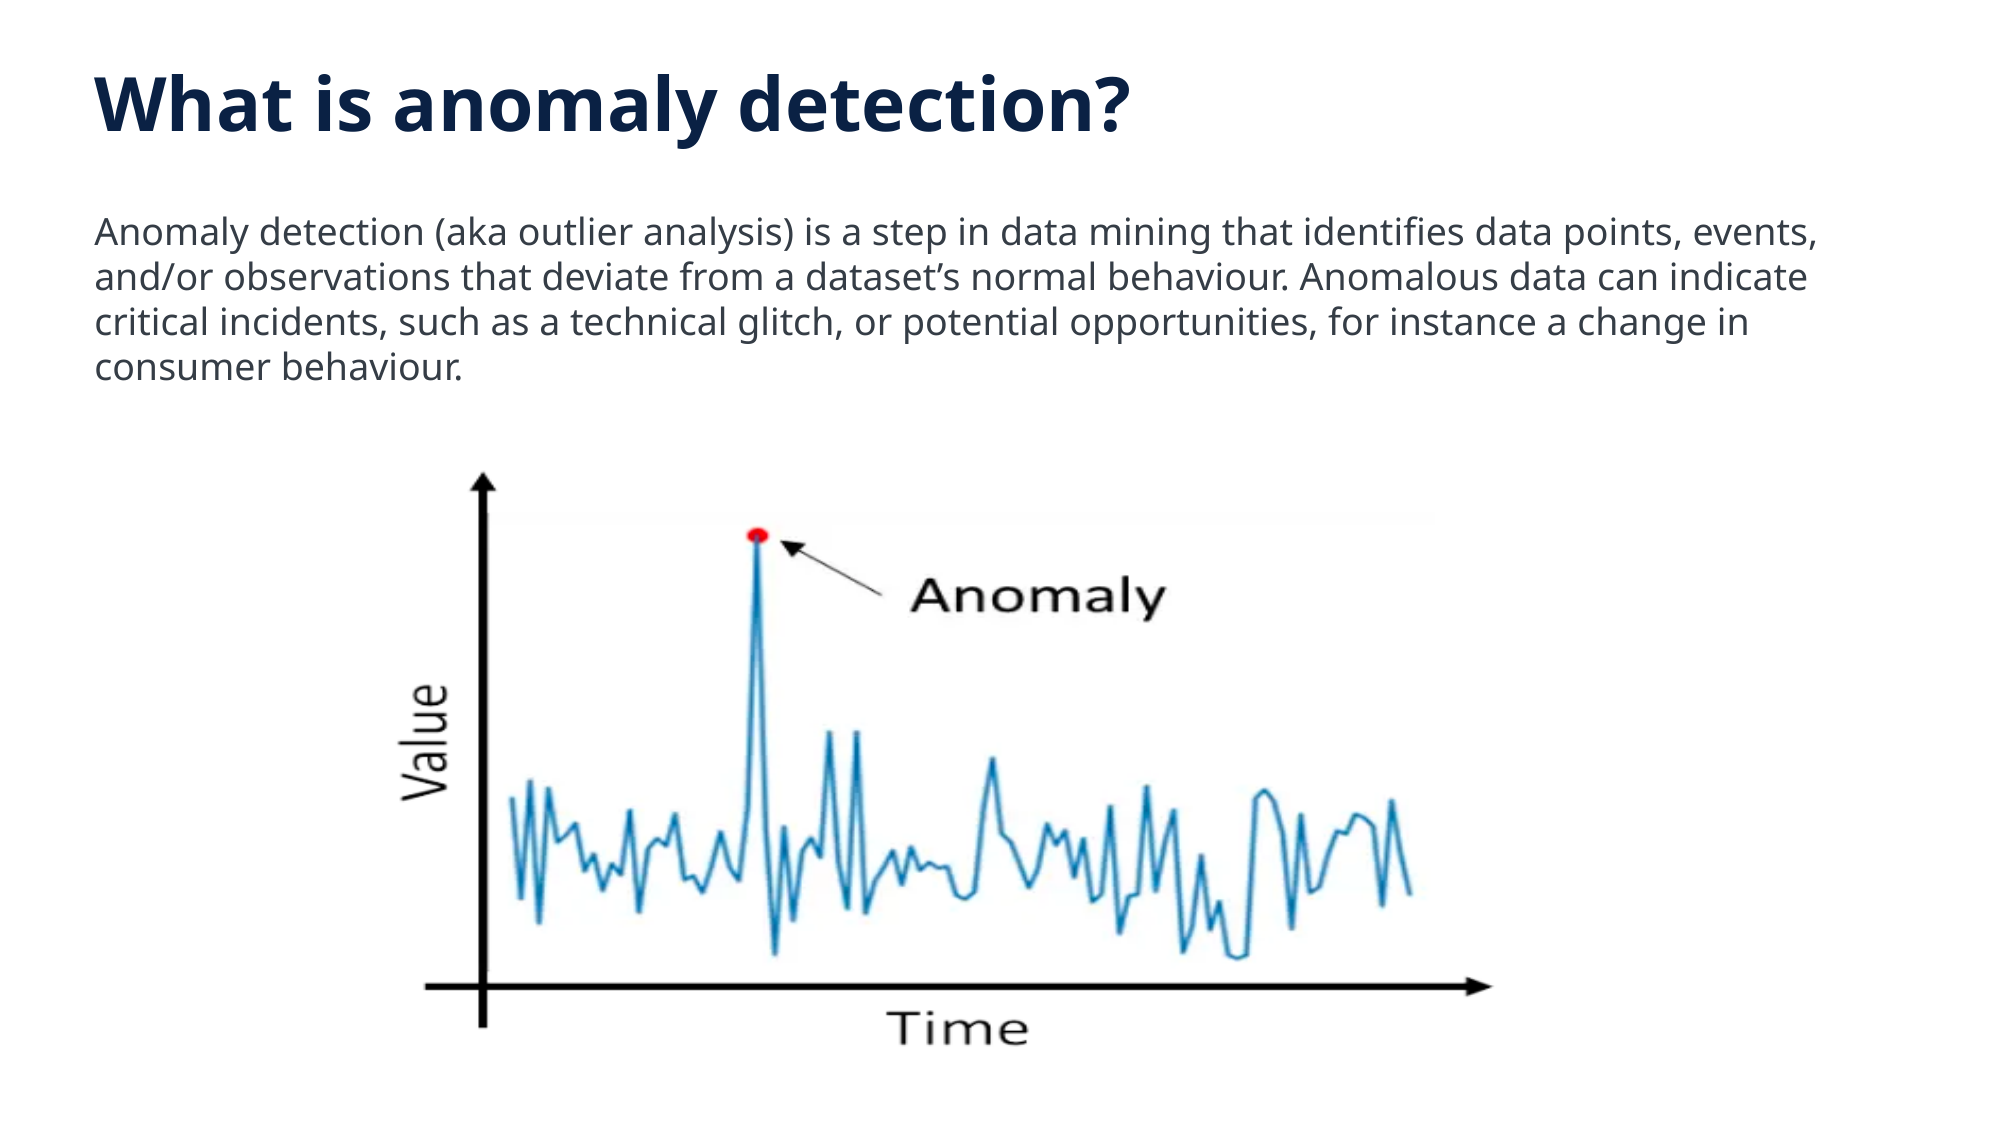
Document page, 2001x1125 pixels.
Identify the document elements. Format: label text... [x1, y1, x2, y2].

text_box Anomaly detection (aka outlier analysis) is a step in data mining that identifies data points, events, and/or observations that deviate from a dataset’s normal behaviour. Anomalous data can indicate critical incidents, such as a technical glitch, or potential opportunities, for instance a change in consumer behaviour. [79, 200, 1924, 395]
text_box What is anomaly detection? [79, 49, 1535, 155]
picture [356, 449, 1524, 1092]
